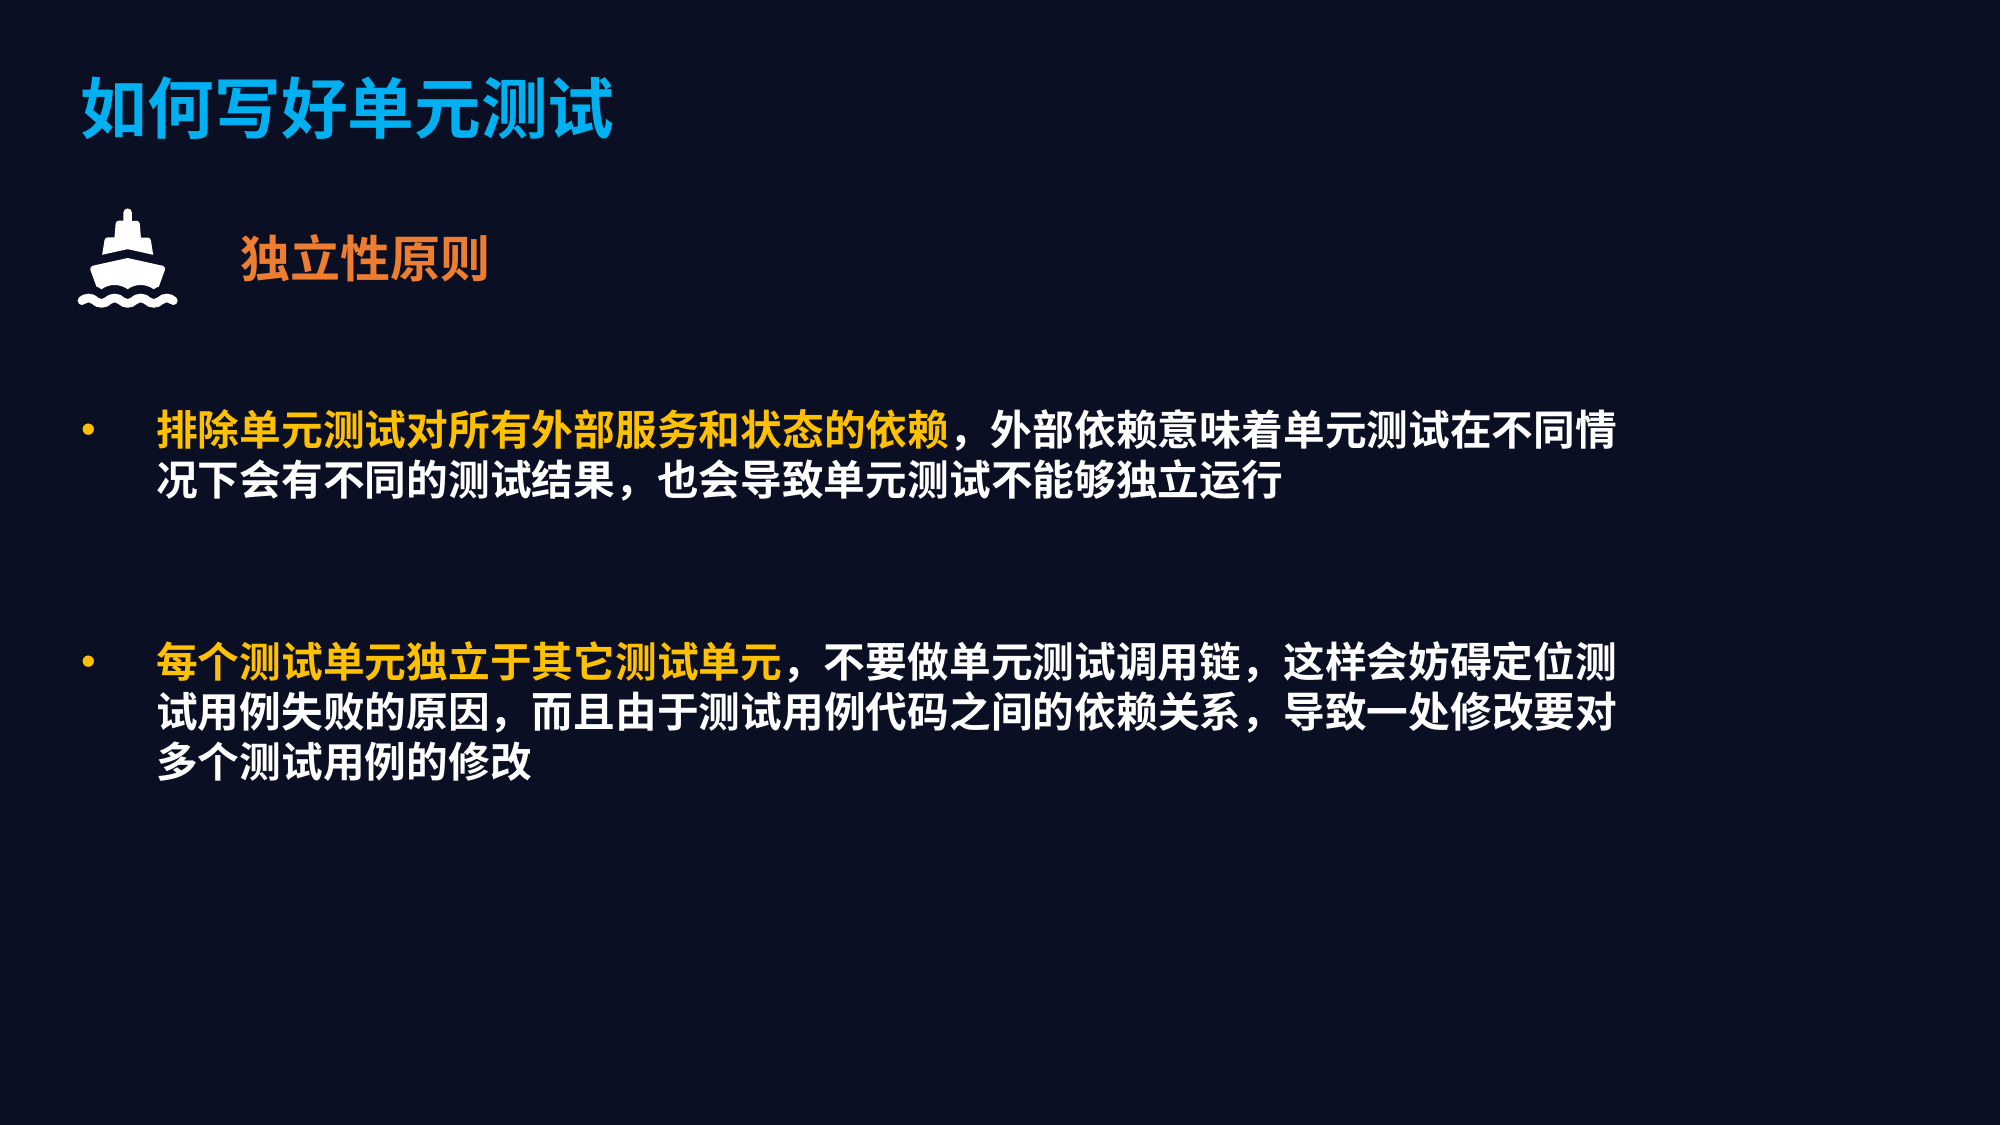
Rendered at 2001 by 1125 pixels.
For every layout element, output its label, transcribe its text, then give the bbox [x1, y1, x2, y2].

text_box 排除单元测试对所有外部服务和状态的依赖，外部依赖意味着单元测试在不同情况下会有不同的测试结果，也会导致单元测试不能够独立运行 [66, 396, 1666, 512]
text_box 独立性原则 [225, 220, 814, 295]
text_box 每个测试单元独立于其它测试单元，不要做单元测试调用链，这样会妨碍定位测试用例失败的原因，而且由于测试用例代码之间的依赖关系，导致一处修改要对多个测试用例的修改 [66, 628, 1666, 794]
text_box 如何写好单元测试 [66, 59, 769, 155]
text_box [77, 293, 178, 308]
text_box [90, 258, 165, 290]
text_box [102, 208, 154, 255]
